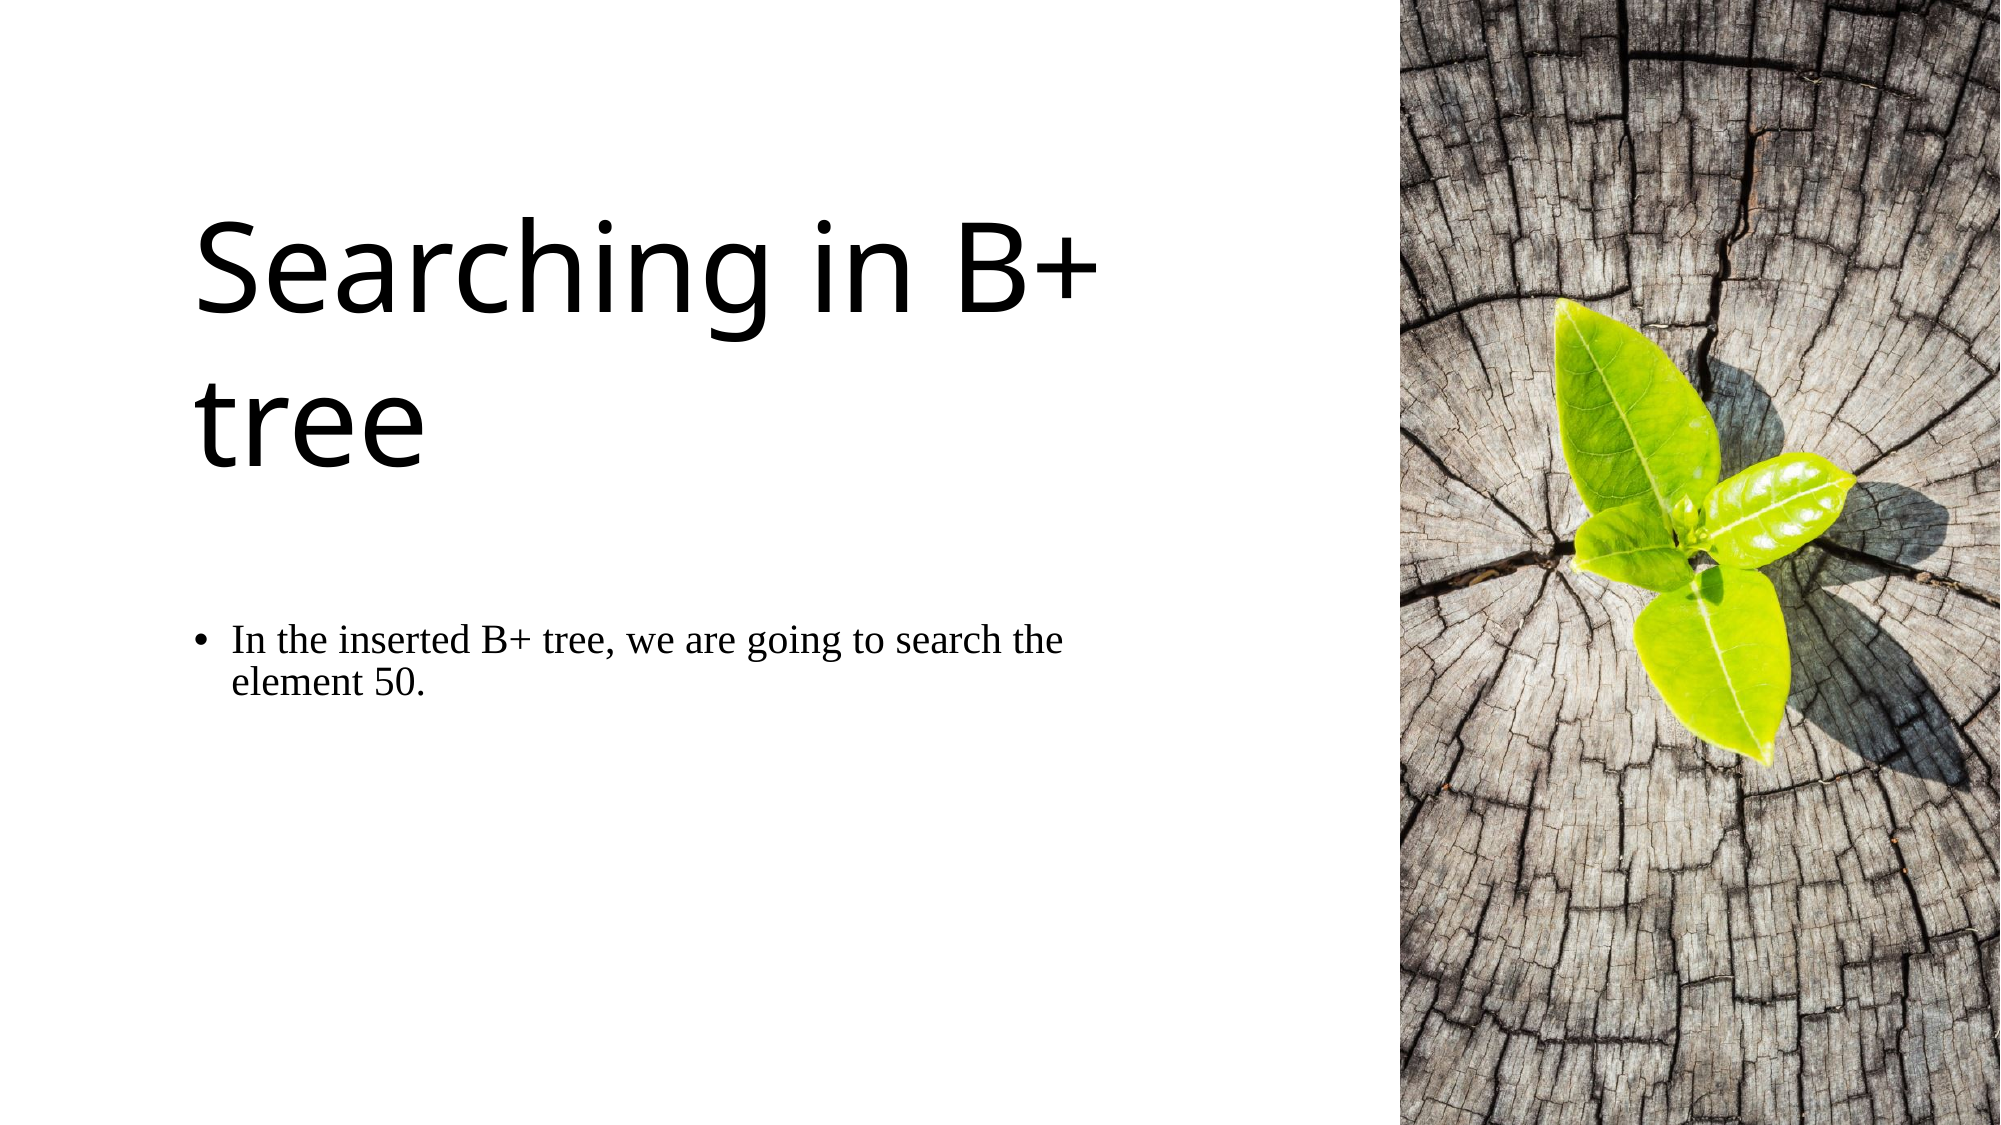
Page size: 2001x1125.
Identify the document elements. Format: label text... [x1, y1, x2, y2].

picture [1399, 0, 2000, 1125]
title Searching in B+ tree [178, 175, 1214, 512]
list In the inserted B+ tree, we are going to search the element 50. [178, 613, 1200, 1123]
